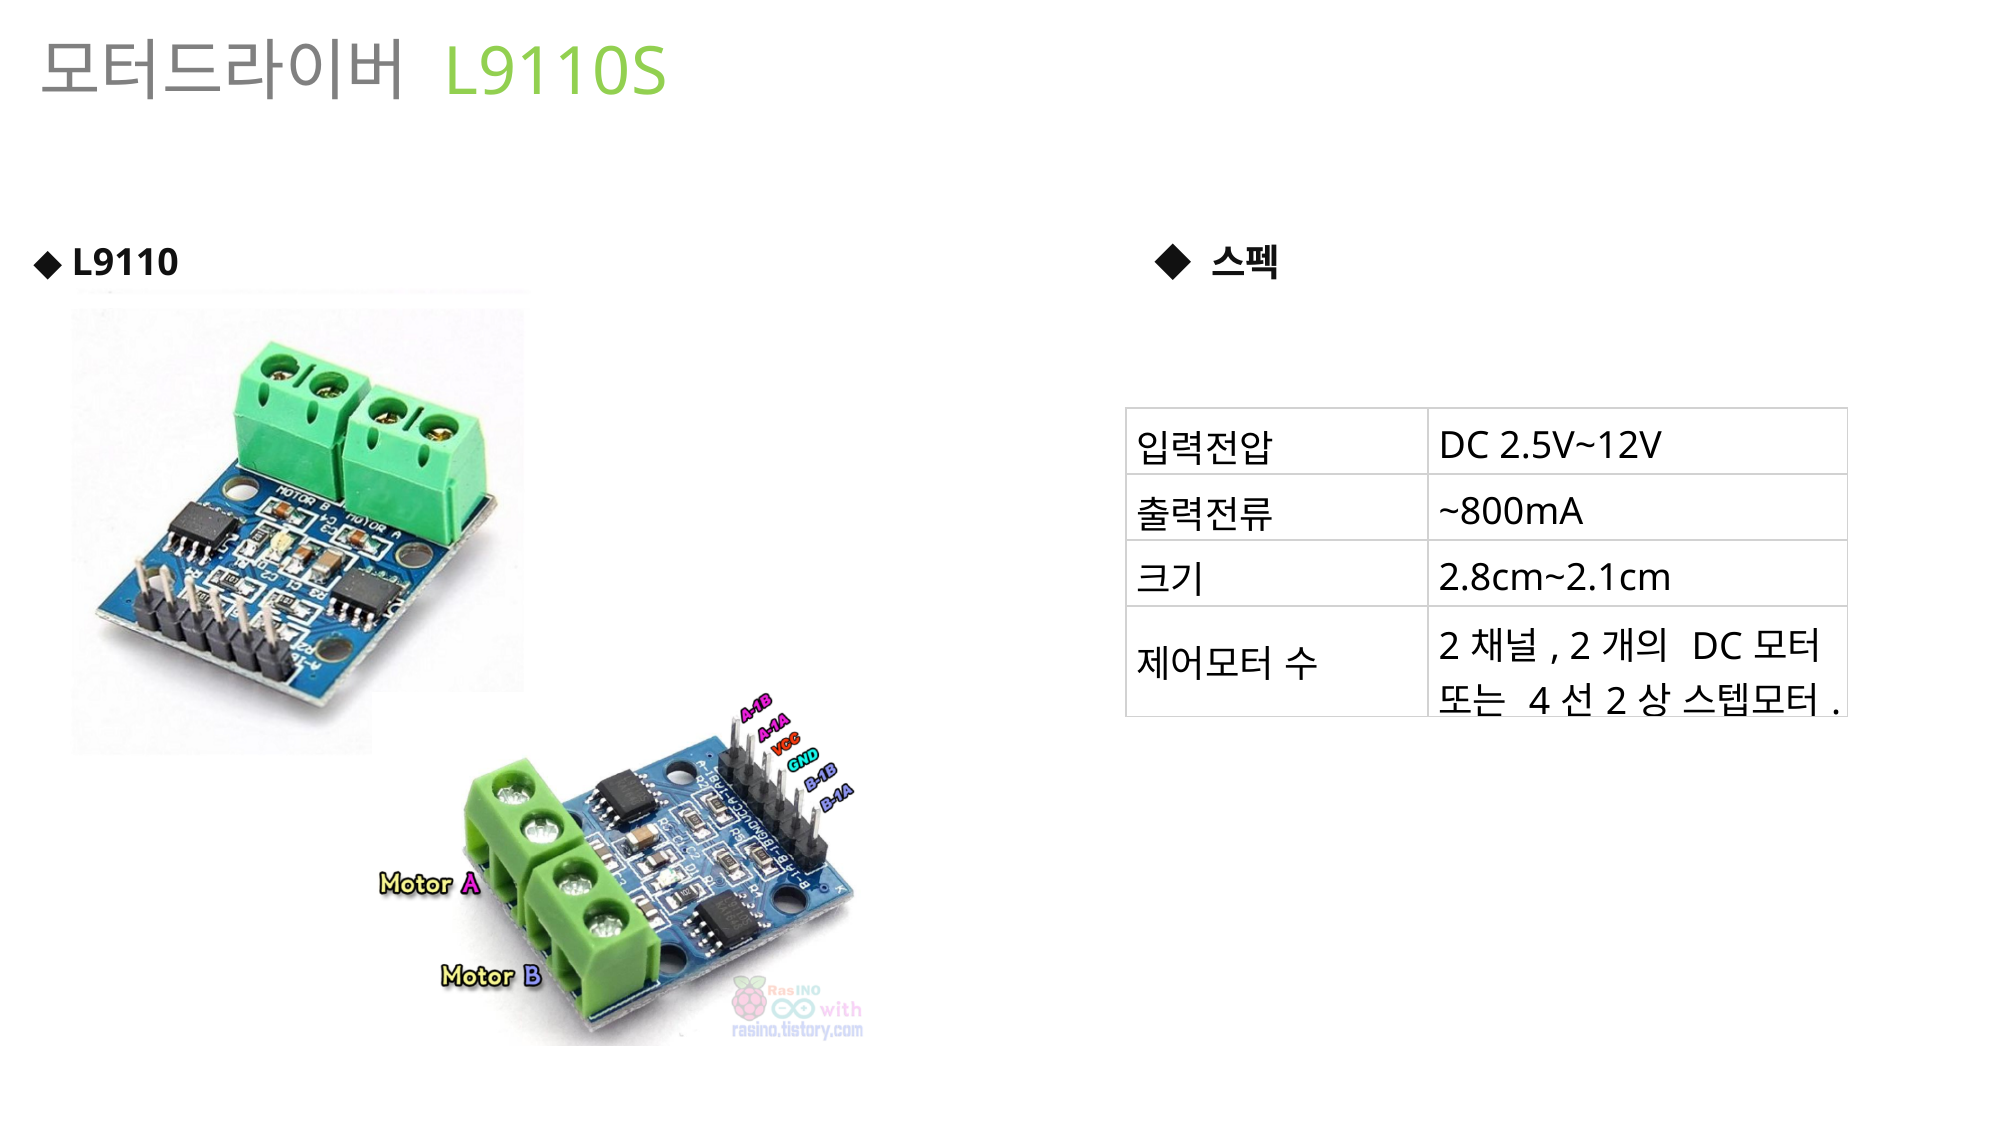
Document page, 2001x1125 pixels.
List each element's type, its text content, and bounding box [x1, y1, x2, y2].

table_cell 크기 [1127, 541, 1427, 605]
table_header DC 2.5V~12V [1429, 409, 1847, 473]
text_box ◆ L9110 [18, 230, 532, 291]
table_cell 출력전류 [1127, 475, 1427, 539]
picture [49, 279, 875, 1046]
table_header 입력전압 [1127, 409, 1427, 473]
table_cell ~800mA [1429, 475, 1847, 539]
table_cell 2채널, 2개의 DC모터 또는 4선2상 스텝모터. [1429, 607, 1847, 716]
text_box ◆ 스펙 [1139, 231, 2000, 292]
text_box 모터드라이버 L9110S [24, 20, 2000, 115]
table_cell 제어모터 수 [1127, 607, 1427, 716]
table_cell 2.8cm~2.1cm [1429, 541, 1847, 605]
